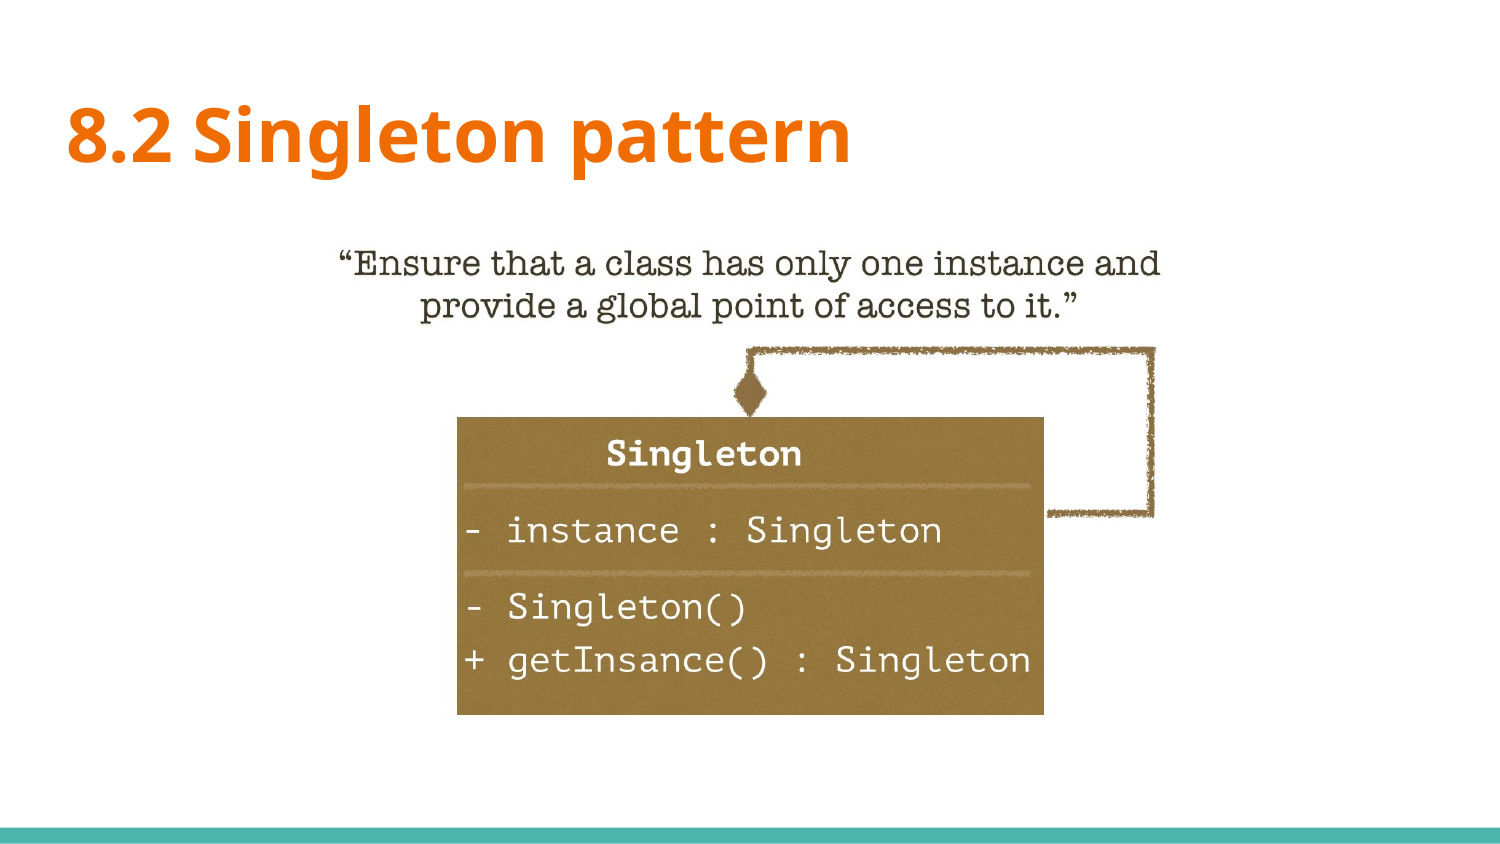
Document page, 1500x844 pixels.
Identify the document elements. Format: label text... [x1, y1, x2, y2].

picture [50, 224, 1450, 818]
title 8.2 Singleton pattern [51, 72, 1449, 189]
